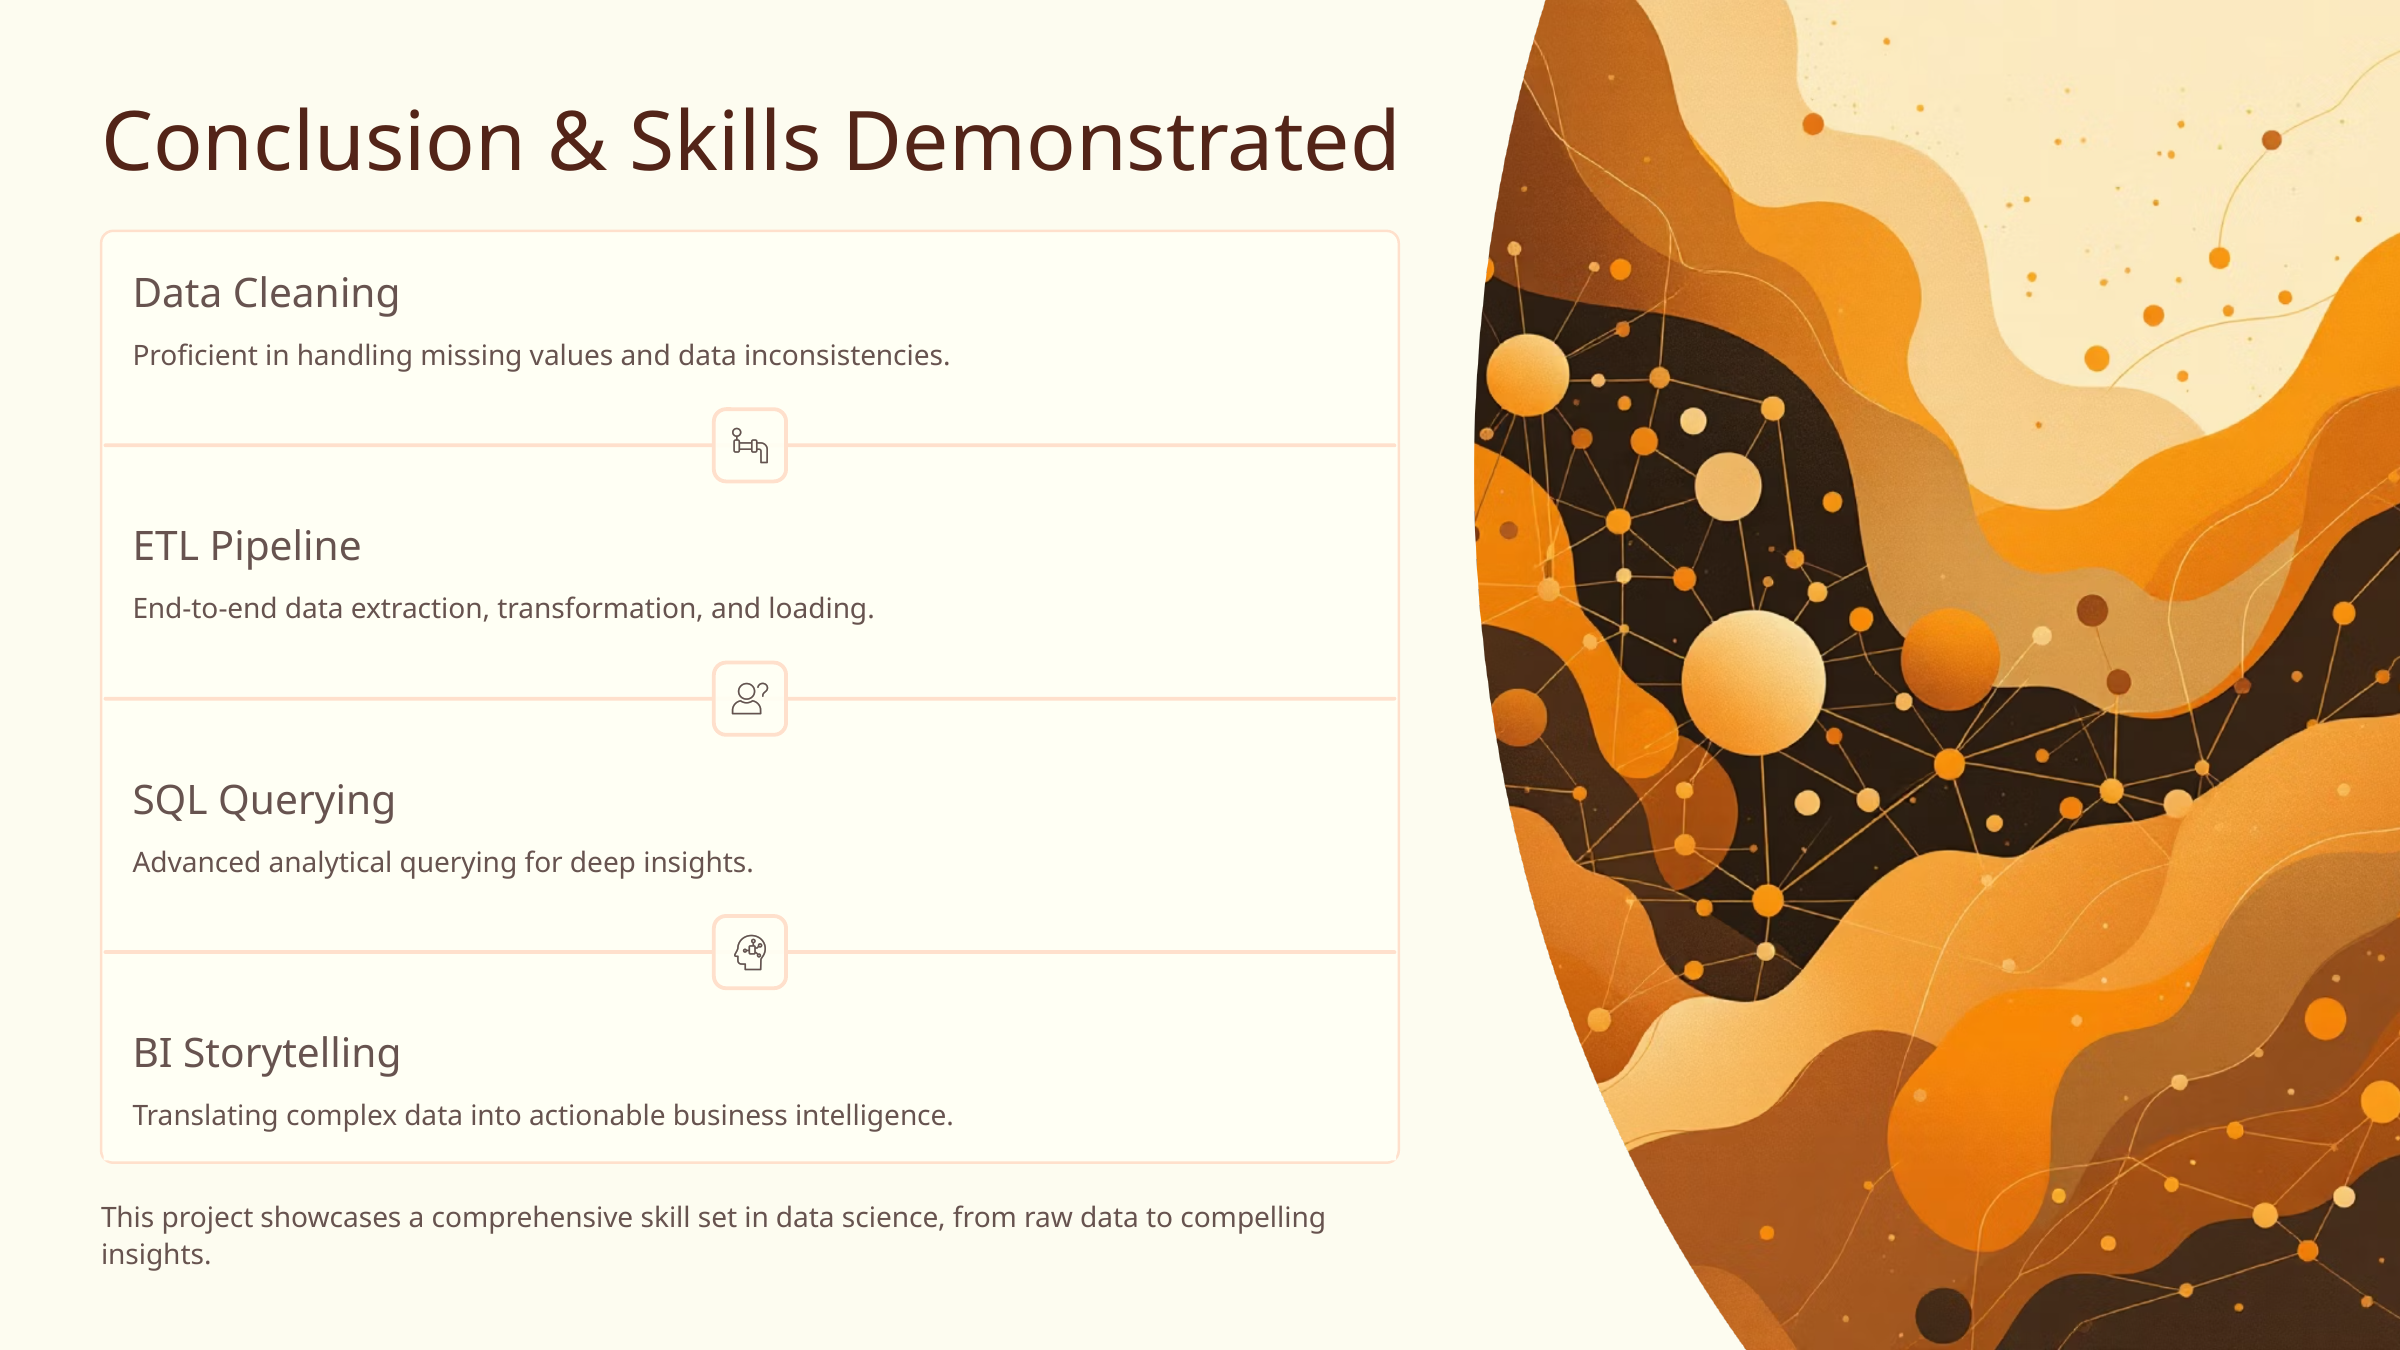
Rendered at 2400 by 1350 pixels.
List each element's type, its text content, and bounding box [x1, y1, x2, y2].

text_box [103, 447, 1397, 696]
text_box [103, 443, 713, 448]
text_box Advanced analytical querying for deep insights. [132, 840, 1368, 878]
text_box Proficient in handling missing values and data inconsistencies. [132, 333, 1368, 372]
picture [731, 933, 769, 971]
picture [731, 680, 769, 717]
text_box [103, 950, 713, 954]
text_box [103, 696, 713, 701]
text_box SQL Querying [132, 769, 548, 823]
text_box Data Cleaning [132, 262, 548, 317]
text_box [713, 662, 787, 735]
text_box [787, 443, 1397, 448]
text_box [103, 700, 1397, 950]
picture [731, 427, 769, 464]
text_box Conclusion & Skills Demonstrated [101, 79, 1354, 188]
text_box [787, 950, 1397, 954]
text_box BI Storytelling [132, 1022, 548, 1077]
text_box ETL Pipeline [132, 515, 548, 570]
text_box [103, 954, 1397, 1161]
text_box [101, 230, 1399, 1158]
text_box End-to-end data extraction, transformation, and loading. [132, 586, 1368, 625]
text_box This project showcases a comprehensive skill set in data science, from raw data to compelling insights. [101, 1195, 1399, 1271]
text_box [103, 233, 1397, 443]
text_box [787, 696, 1397, 701]
picture [1454, 0, 2400, 1350]
text_box Translating complex data into actionable business intelligence. [132, 1093, 1368, 1132]
text_box [713, 915, 787, 989]
text_box [713, 409, 787, 482]
